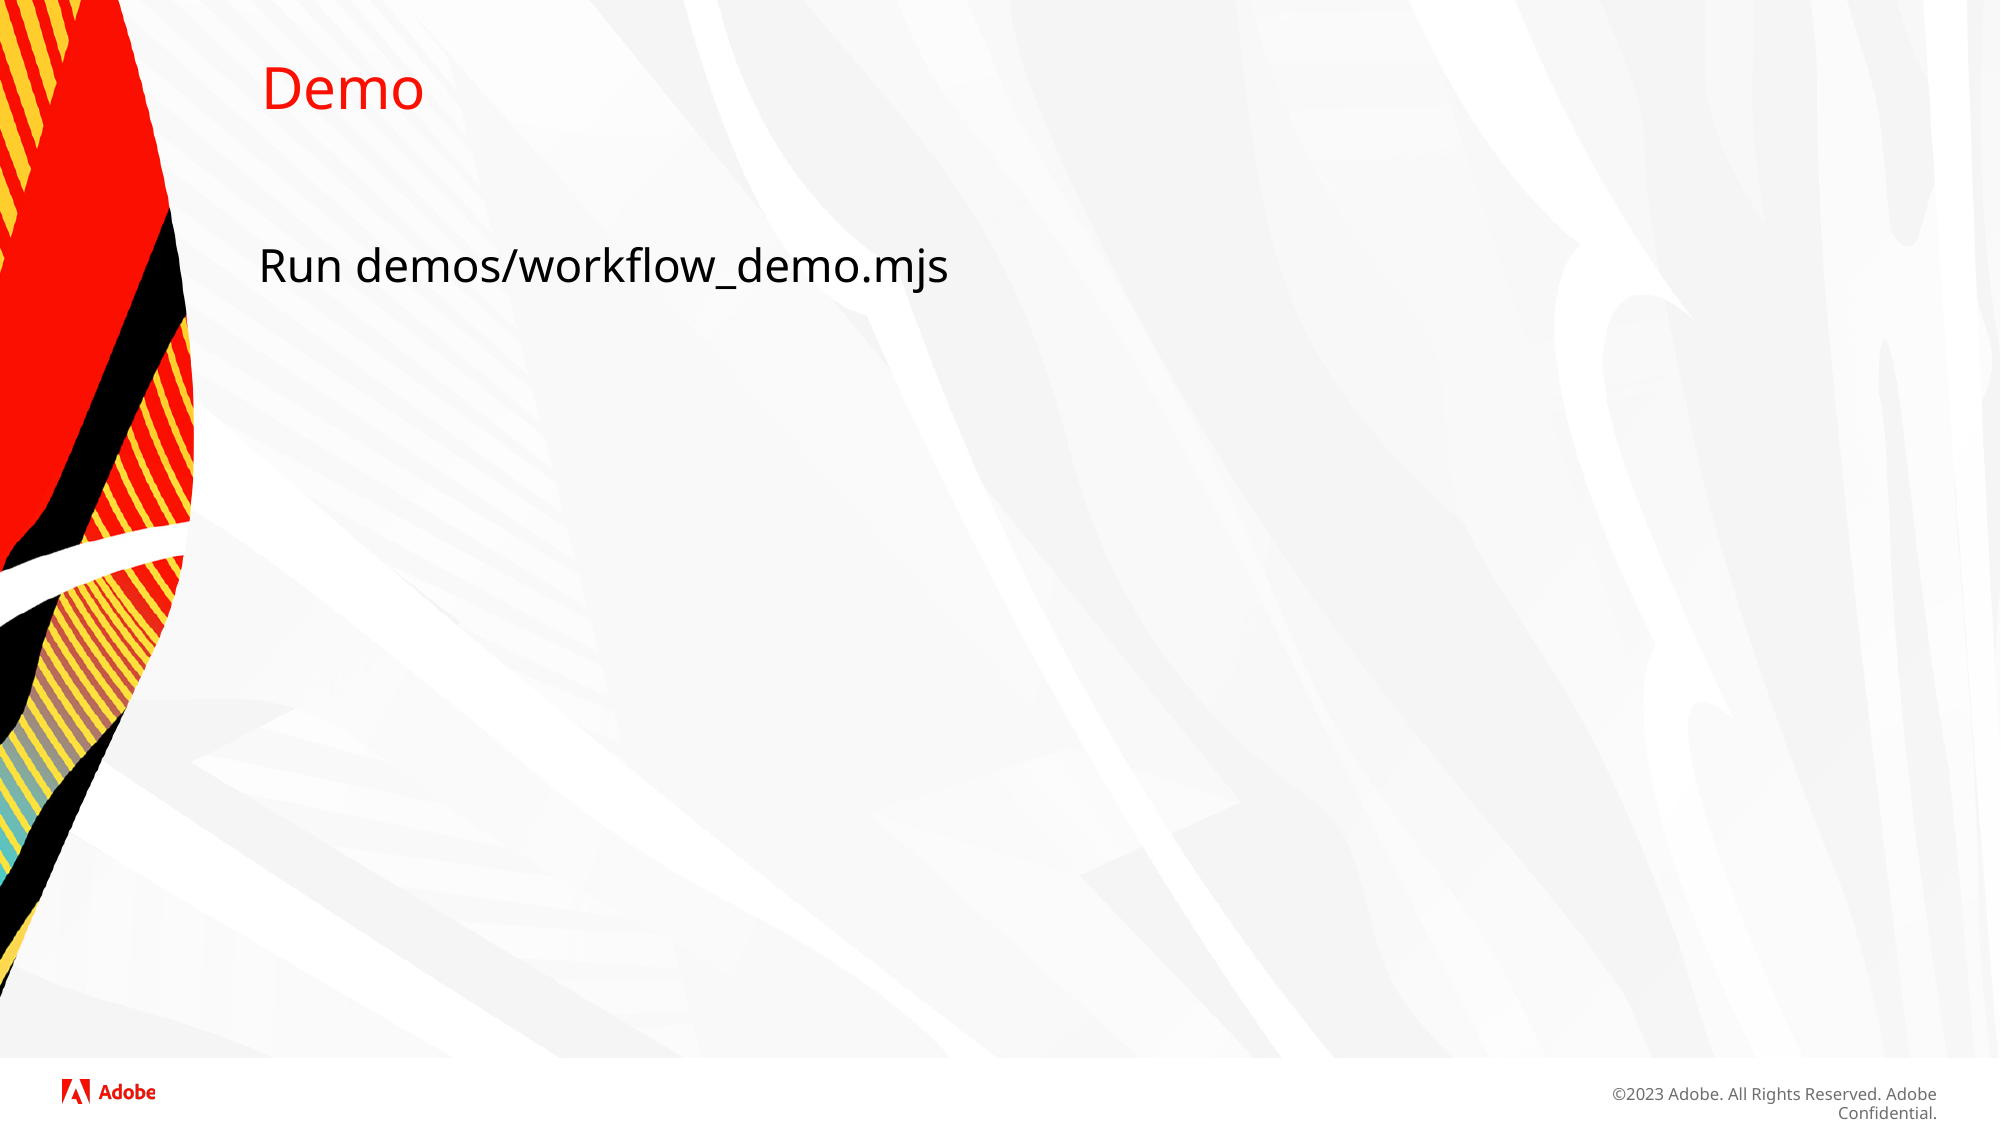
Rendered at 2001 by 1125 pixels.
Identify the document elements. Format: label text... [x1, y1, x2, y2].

list Run demos/workflow_demo.mjs [250, 228, 1938, 990]
picture [0, 0, 2001, 1058]
title Demo [253, 51, 1937, 158]
